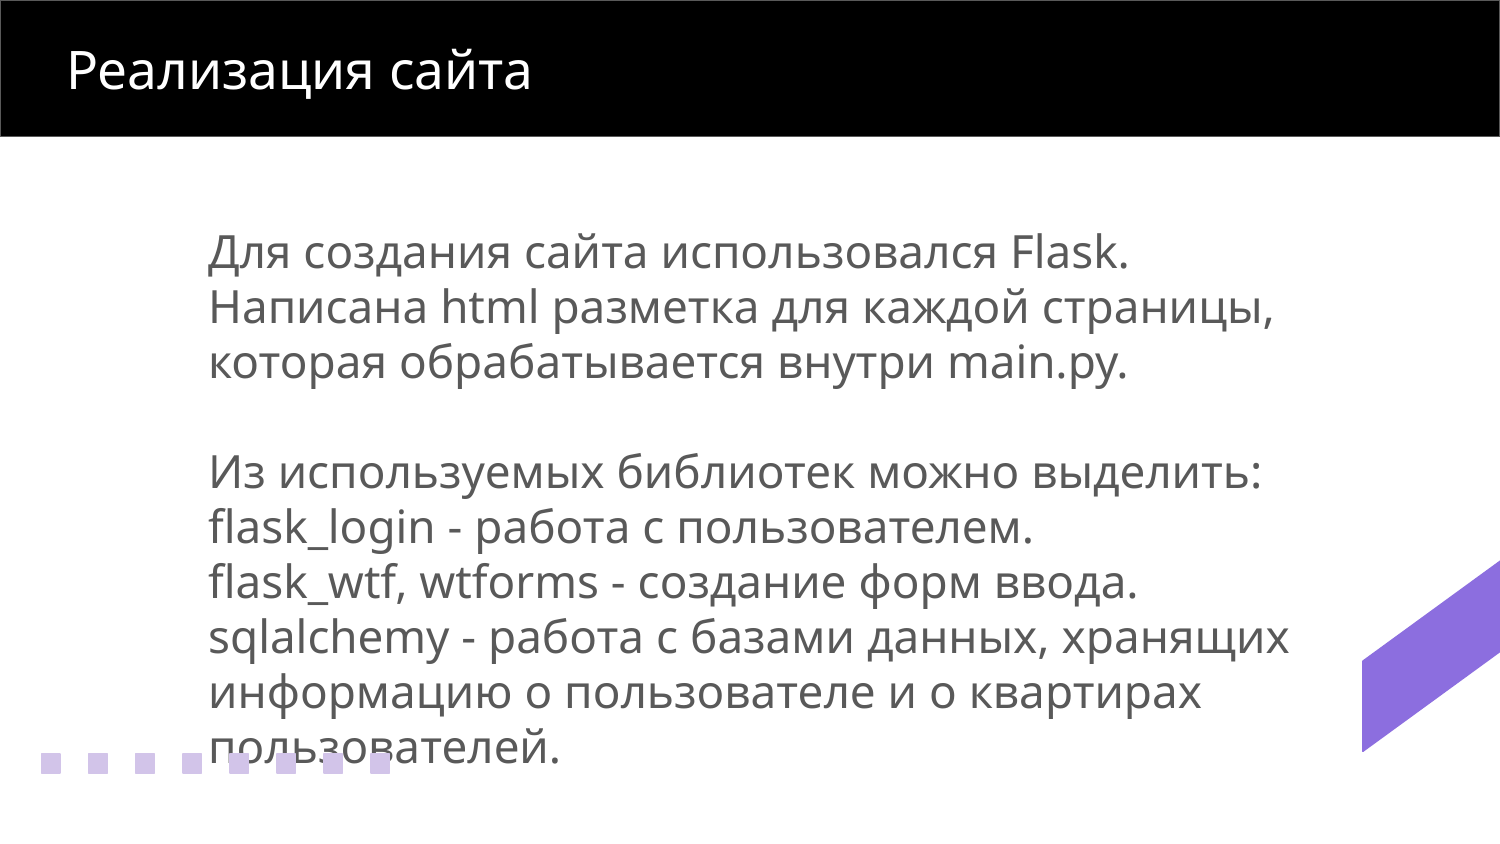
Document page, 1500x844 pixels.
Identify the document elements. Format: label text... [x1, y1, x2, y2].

text_box [229, 754, 249, 773]
text_box [323, 754, 343, 773]
text_box [88, 754, 108, 773]
text_box [41, 754, 61, 773]
title Реализация сайта [51, 21, 1449, 116]
text_box [135, 754, 155, 773]
text_box [0, 0, 1500, 137]
text_box [371, 754, 390, 773]
text_box [1362, 561, 1500, 752]
text_box Для создания сайта использовался Flask. Написана html разметка для каждой страницы, которая обрабатывается внутри main.py. Из используемых библиотек можно выделить: flask_login - работа с пользователем. flask_wtf, wtforms - создание форм ввода. sqlalchemy - работа с базами данных, хранящих информацию о пользователе и о квартирах пользователей. [193, 207, 1307, 788]
text_box [276, 754, 296, 773]
text_box [182, 754, 202, 773]
